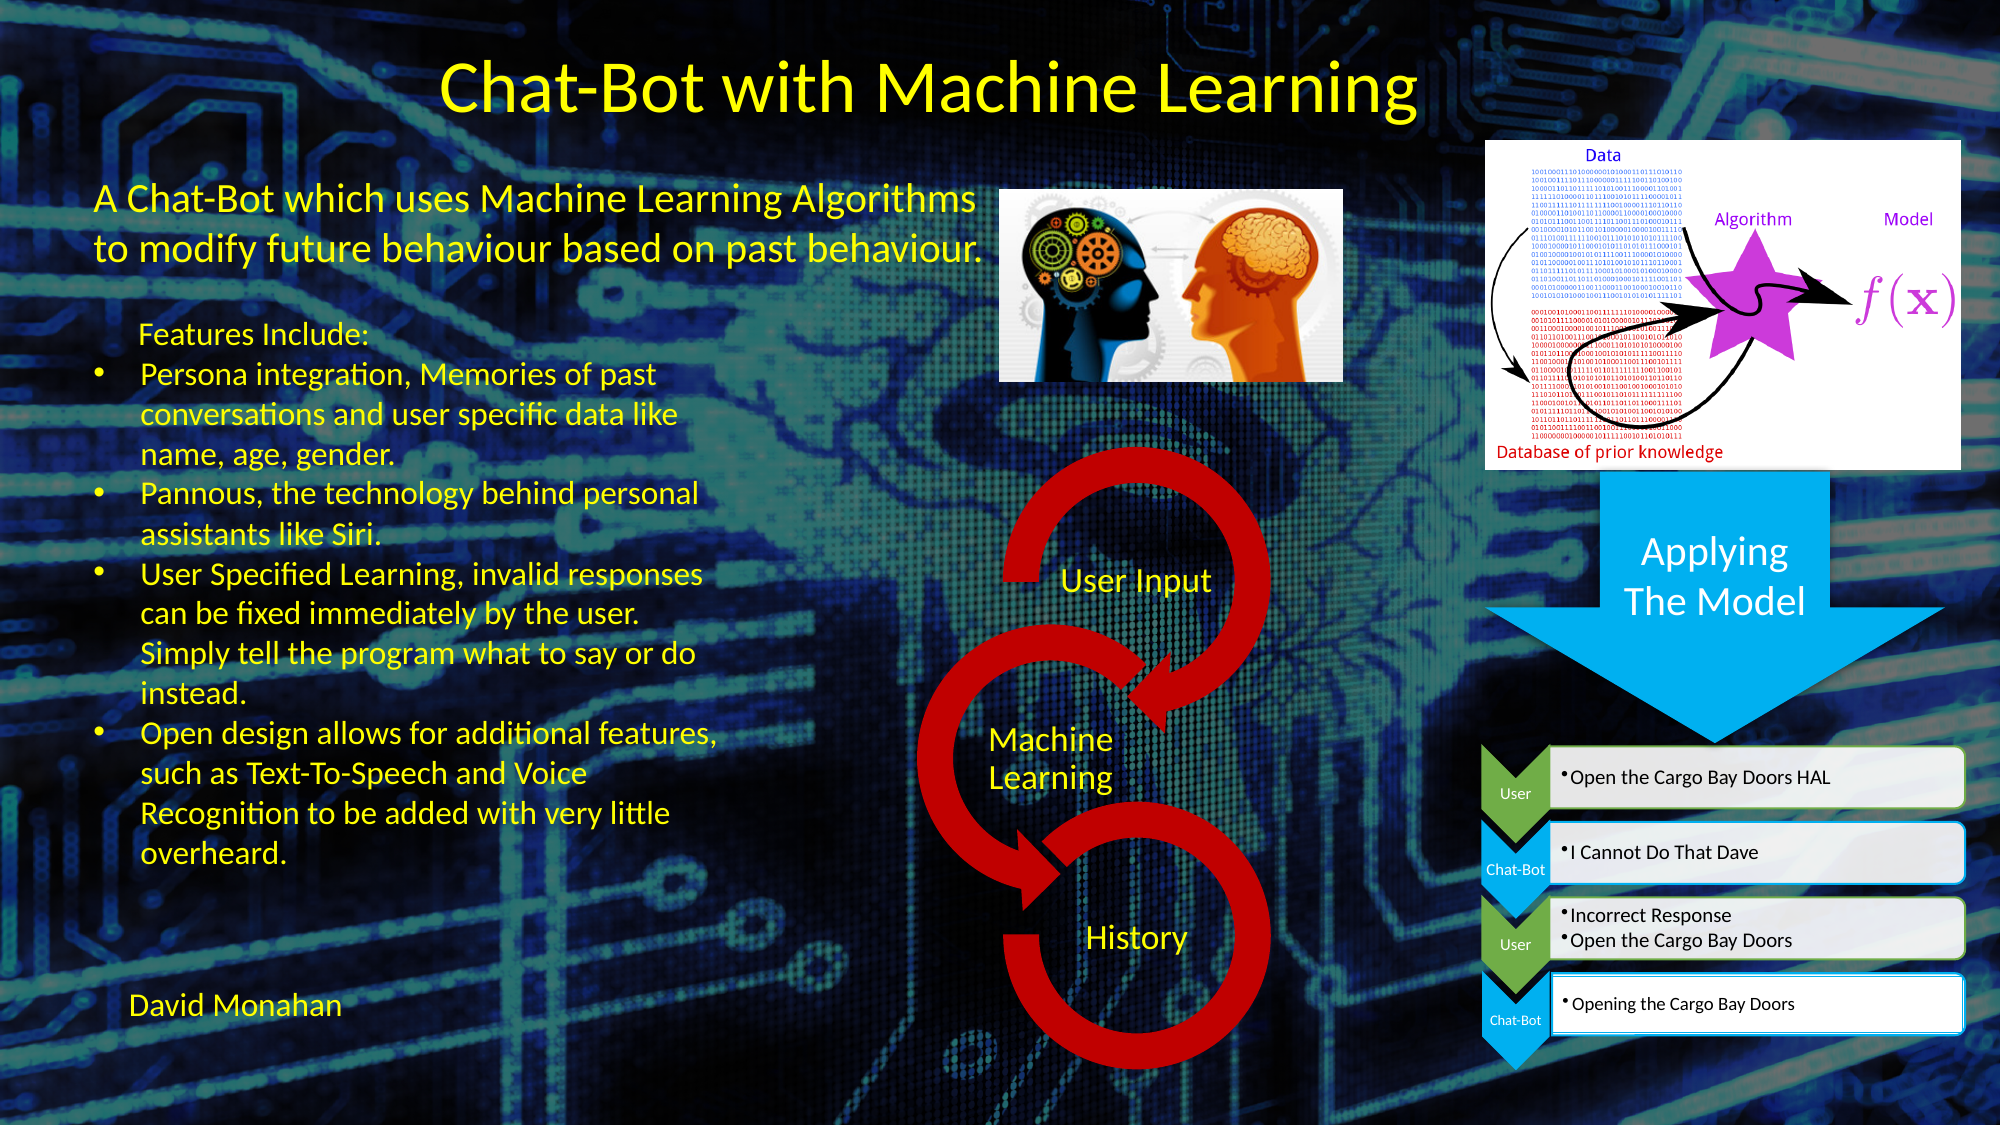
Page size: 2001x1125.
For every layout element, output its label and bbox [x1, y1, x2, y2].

picture [0, 0, 2000, 1125]
text_box [1483, 973, 1549, 1069]
text_box [1482, 746, 1966, 993]
text_box [624, 426, 1564, 1069]
text_box [1552, 973, 1966, 1036]
